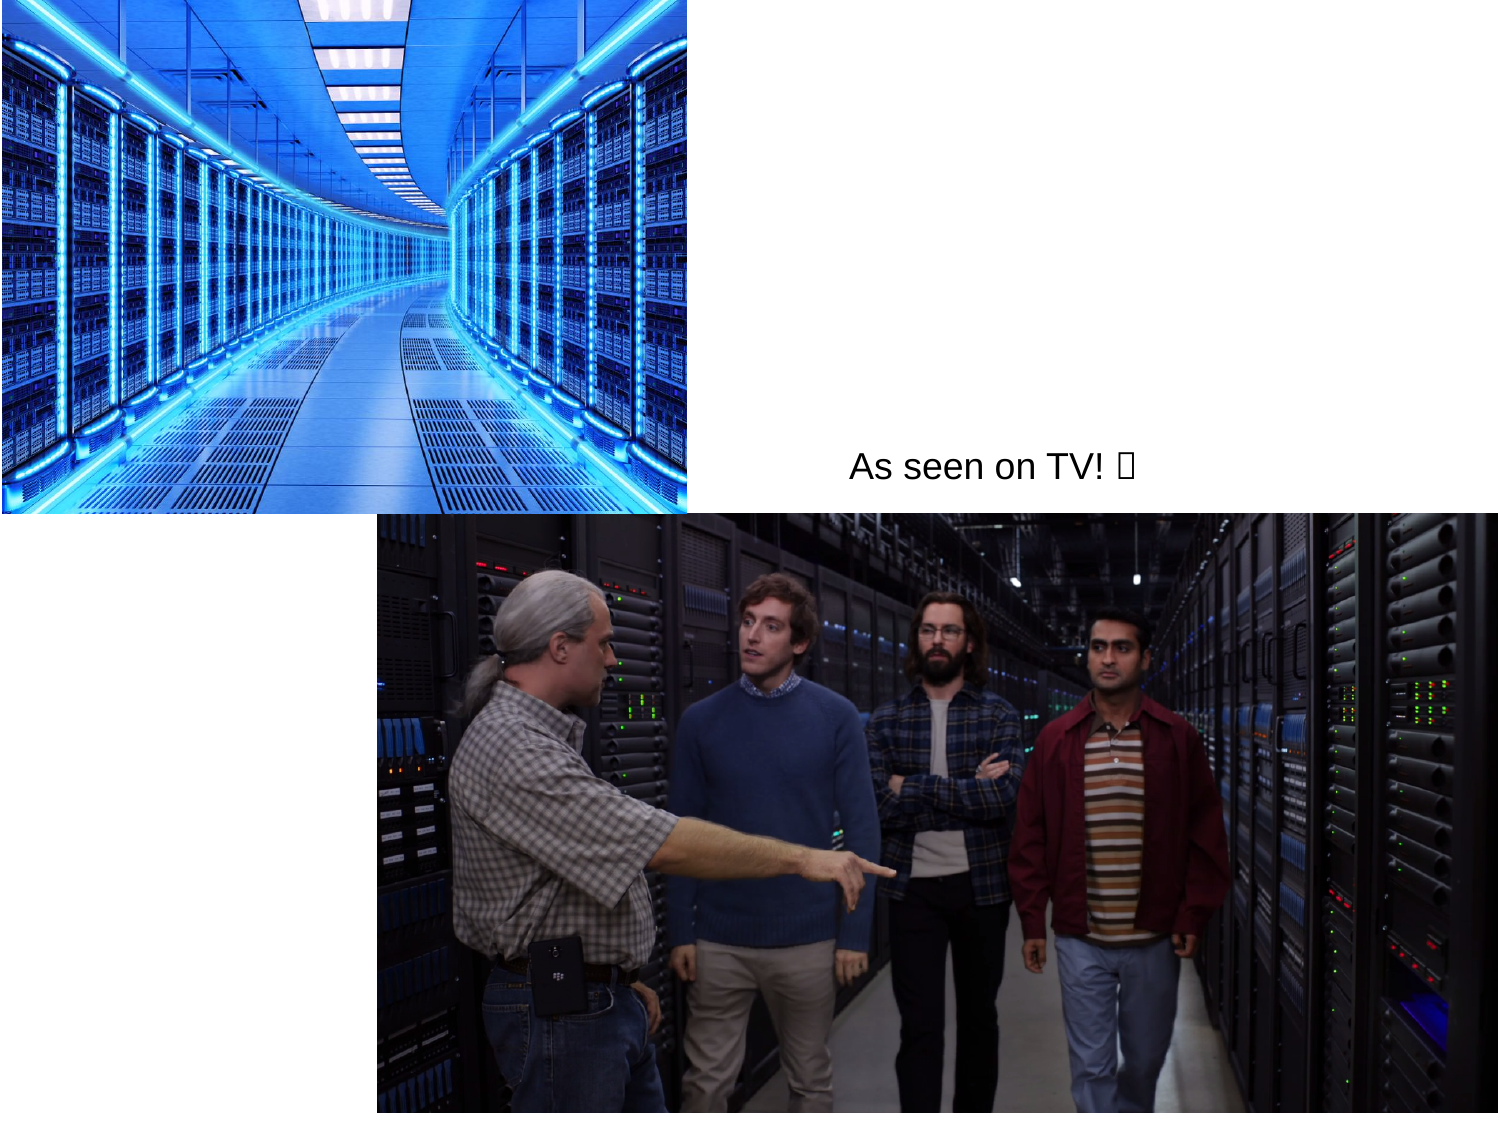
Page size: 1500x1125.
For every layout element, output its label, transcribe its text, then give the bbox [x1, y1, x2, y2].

text_box As seen on TV!  [834, 434, 1153, 494]
picture [1, 0, 1499, 1113]
